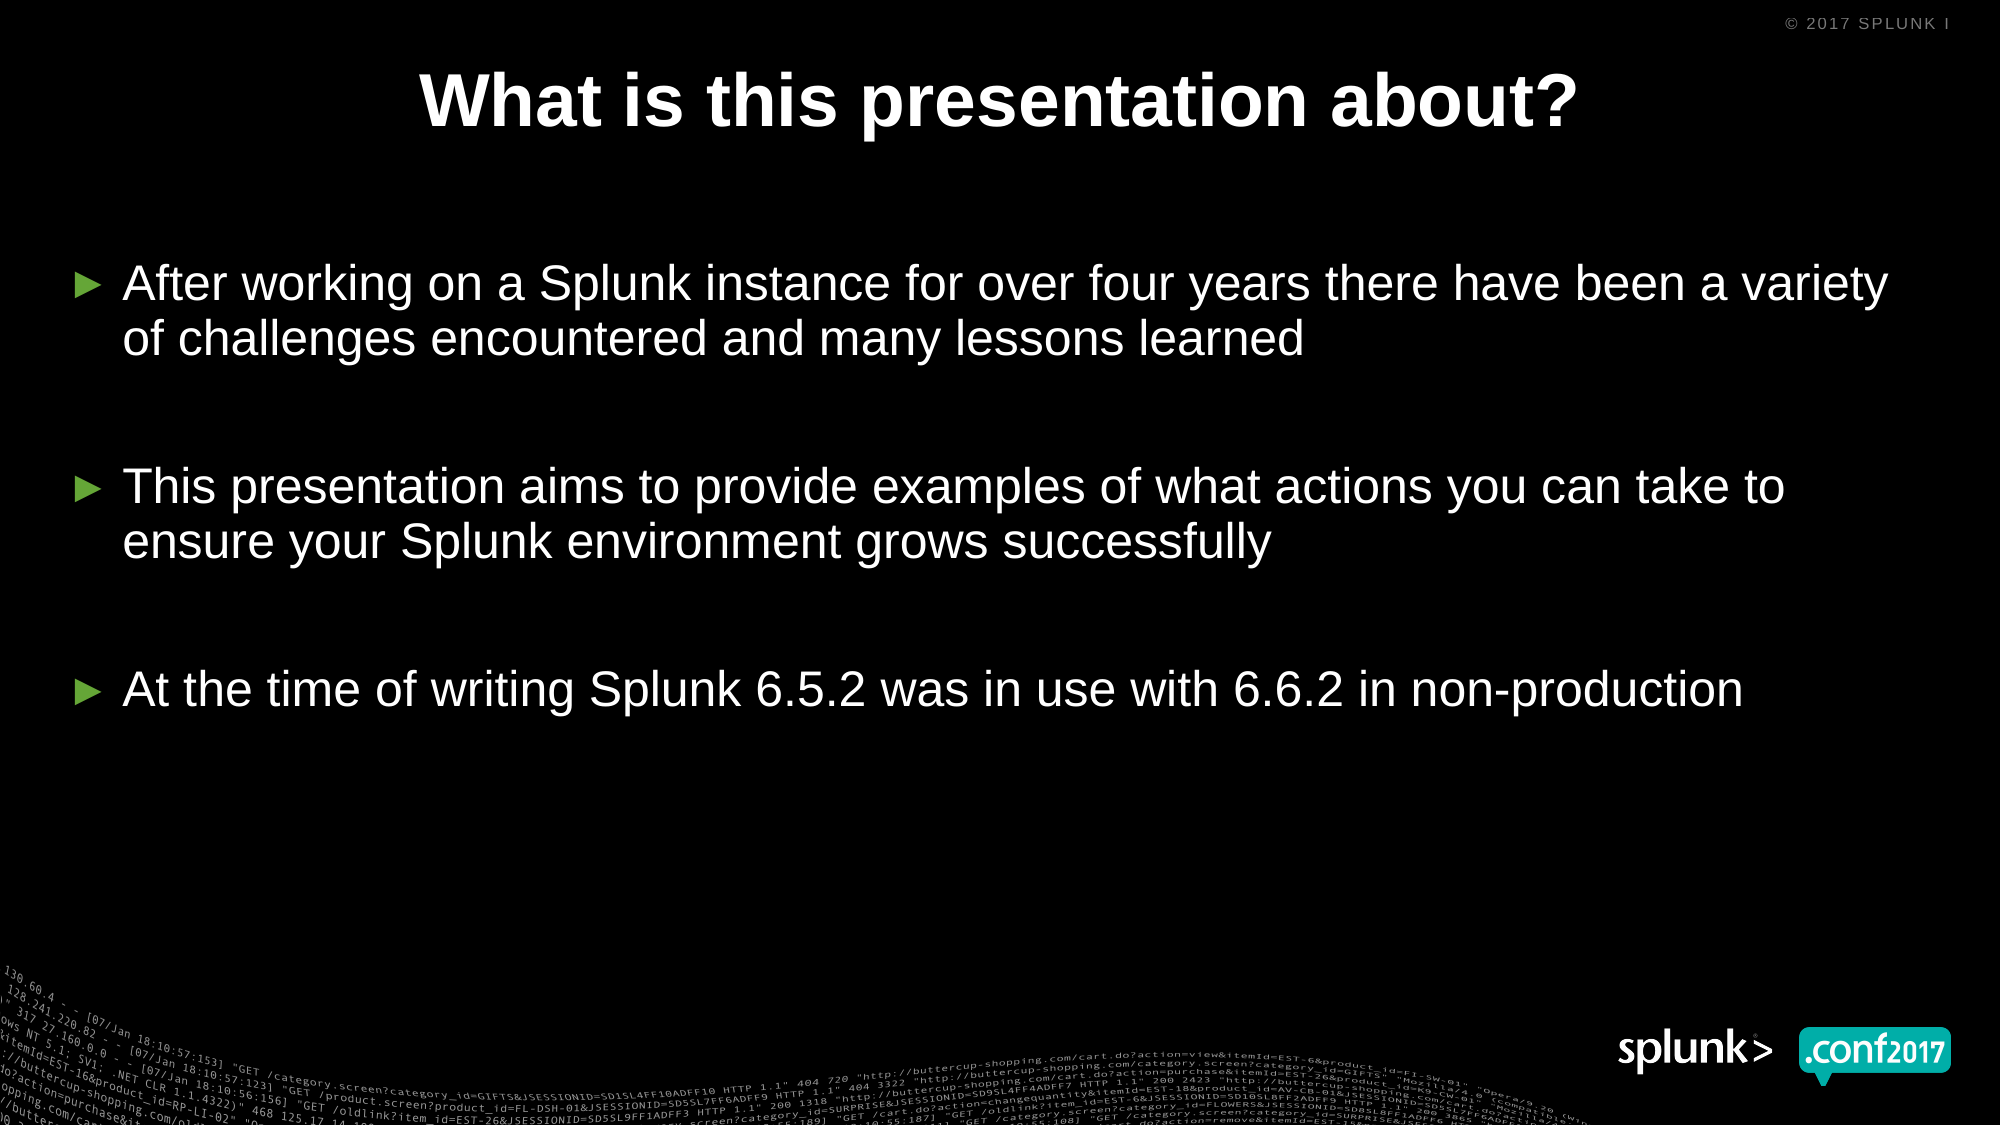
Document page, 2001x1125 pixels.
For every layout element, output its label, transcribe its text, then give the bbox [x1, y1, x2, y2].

title What is this presentation about? [74, 50, 1926, 124]
list After working on a Splunk instance for over four years there have been a variety of challenges encountered and many lessons learned This presentation aims to provide examples of what actions you can take to ensure your Splunk environment grows successfully At the time of writing Splunk 6.5.2 was in use with 6.6.2 in non-production [74, 226, 1926, 969]
picture [0, 0, 2000, 1125]
